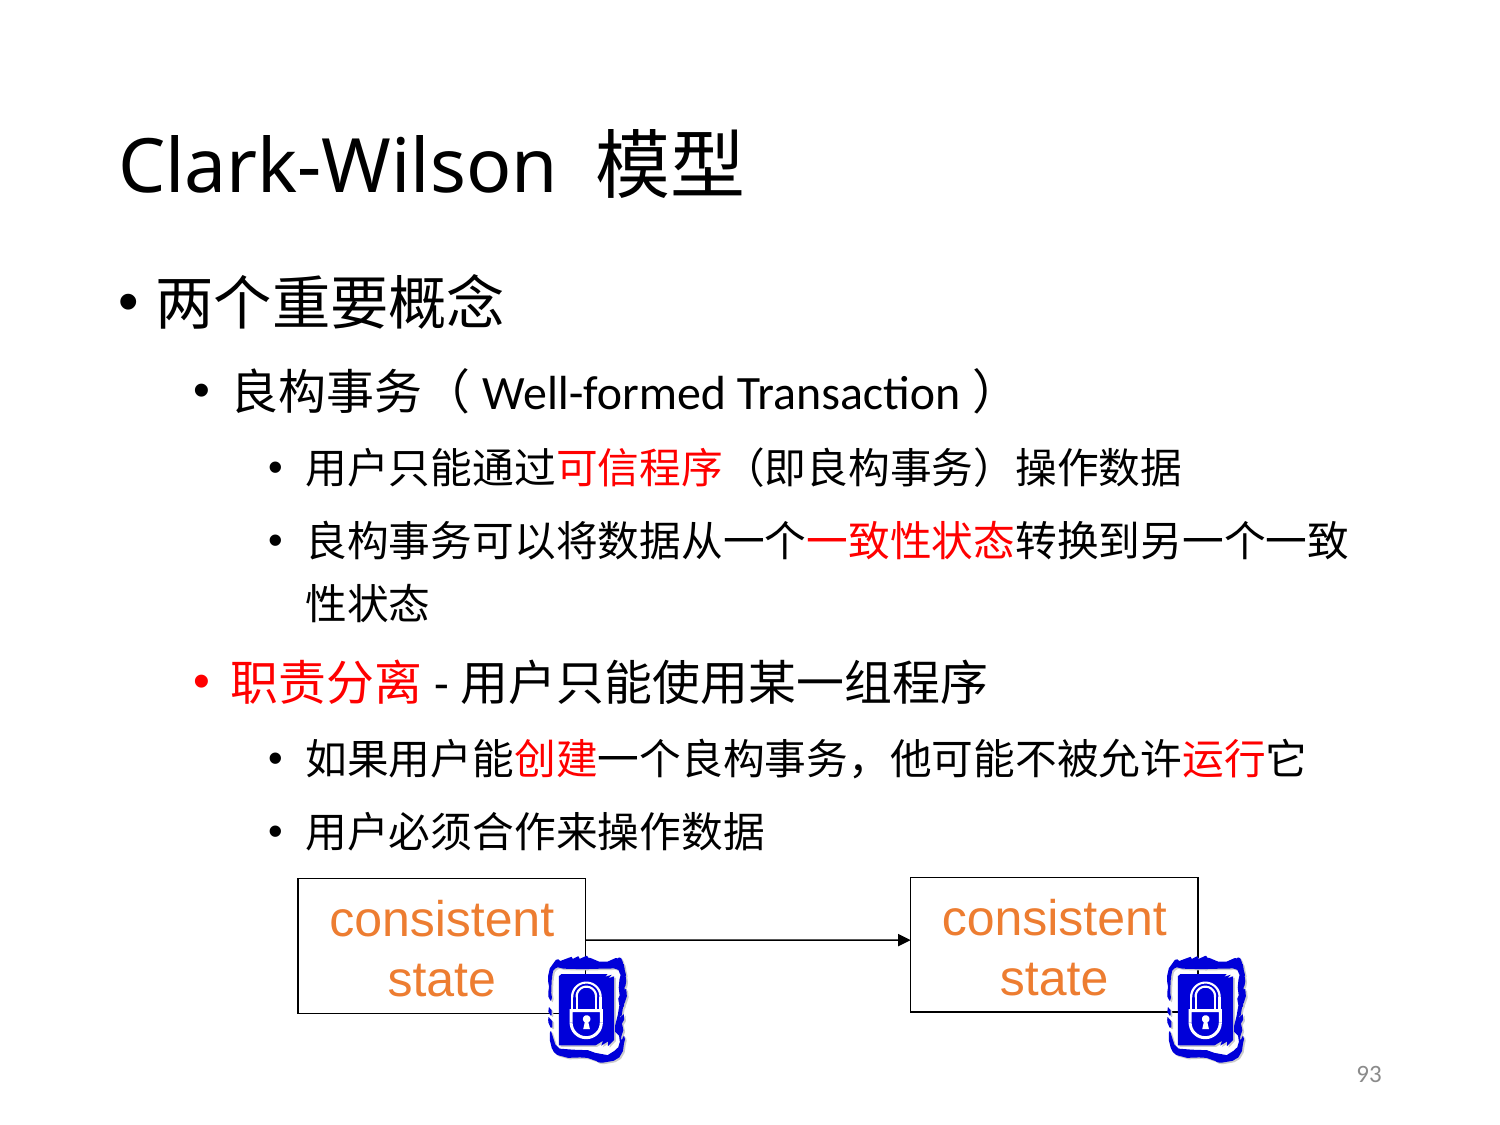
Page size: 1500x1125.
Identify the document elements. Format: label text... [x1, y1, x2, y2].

list 两个重要概念 良构事务（Well-formed Transaction） 用户只能通过可信程序（即良构事务）操作数据 良构事务可以将数据从一个一致性状态转换到另一个一致性状态 职责分离-用户只能使用某一组程序 如果用户能创建一个良构事务，他可能不被允许运行它 用户必须合作来操作数据 [103, 241, 1397, 956]
picture [1167, 955, 1249, 1066]
title Clark-Wilson 模型 [103, 59, 1397, 241]
text_box consistent state [298, 878, 586, 1014]
text_box consistent state [910, 877, 1198, 1013]
picture [548, 955, 630, 1066]
slide_number 93 [1059, 1042, 1397, 1103]
text_box [585, 933, 911, 947]
